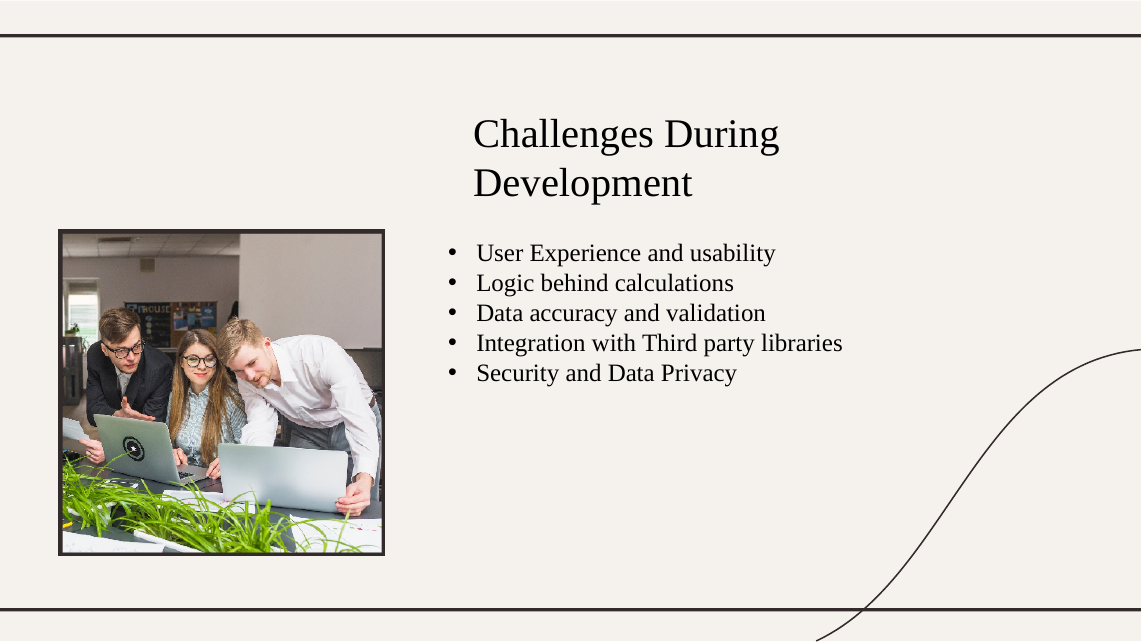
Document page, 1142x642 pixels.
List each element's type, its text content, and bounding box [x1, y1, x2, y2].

text_box User Experience and usability Logic behind calculations Data accuracy and validation Integration with Third party libraries Security and Data Privacy [433, 229, 871, 394]
text_box [0, 608, 1141, 612]
text_box [852, 349, 1141, 608]
picture [58, 229, 385, 556]
text_box [816, 612, 861, 641]
text_box [0, 34, 1141, 38]
text_box Challenges During Development [458, 99, 879, 212]
